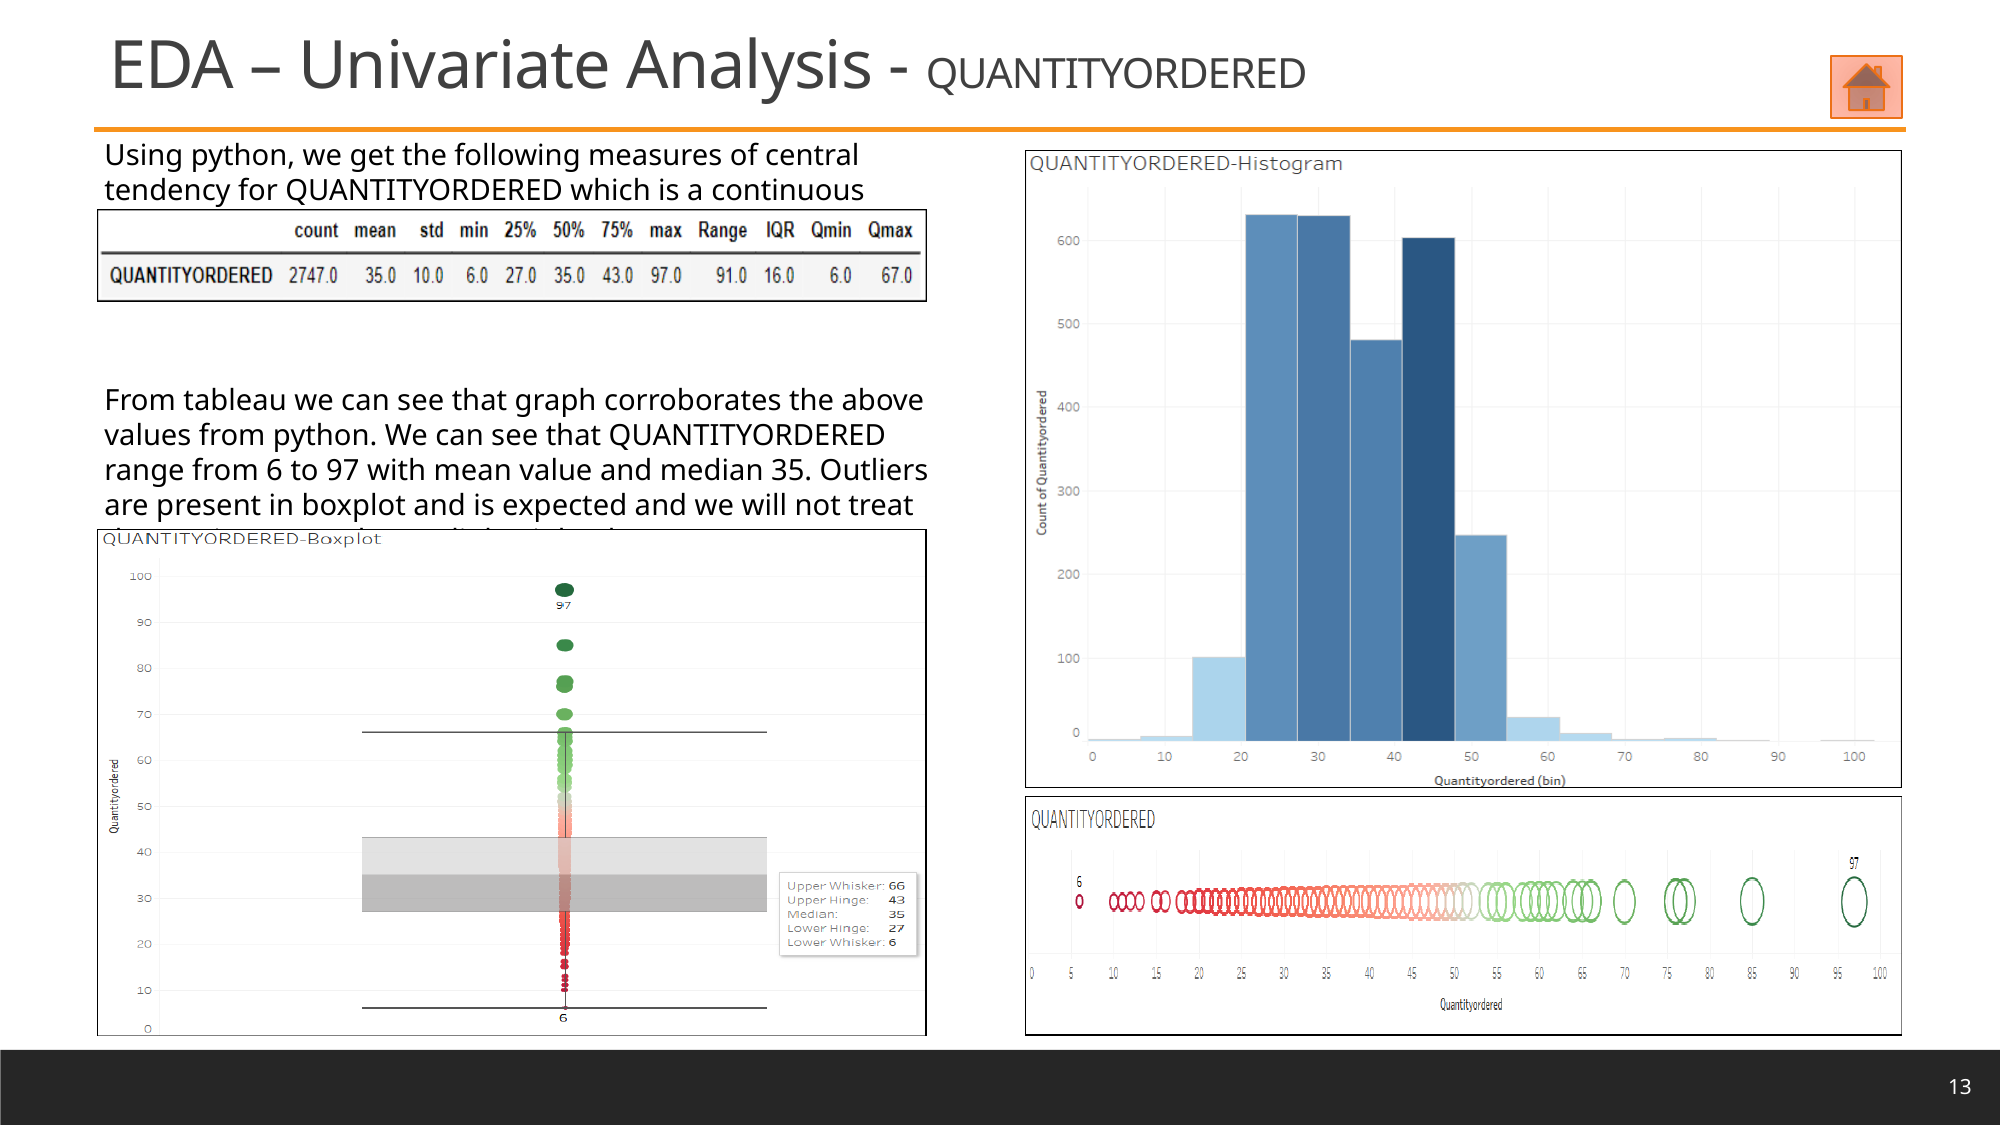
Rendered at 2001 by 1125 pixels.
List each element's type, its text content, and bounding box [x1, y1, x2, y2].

text_box [1830, 55, 1903, 119]
picture [96, 208, 927, 302]
text_box Using python, we get the following measures of central tendency for QUANTITYORDERED which is a continuous column. From tableau we can see that graph corroborates the above values from python. We can see that QUANTITYORDERED range from 6 to 97 with mean value and median 35. Outliers are present in boxplot and is expected and we will not treat them. Histogram shows slight right skew. [89, 129, 968, 599]
picture [1024, 150, 1903, 789]
text_box EDA – Univariate Analysis - QUANTITYORDERED [94, 23, 1906, 118]
picture [96, 529, 927, 1037]
text_box 13 [1928, 1057, 1987, 1118]
picture [1024, 796, 1903, 1037]
